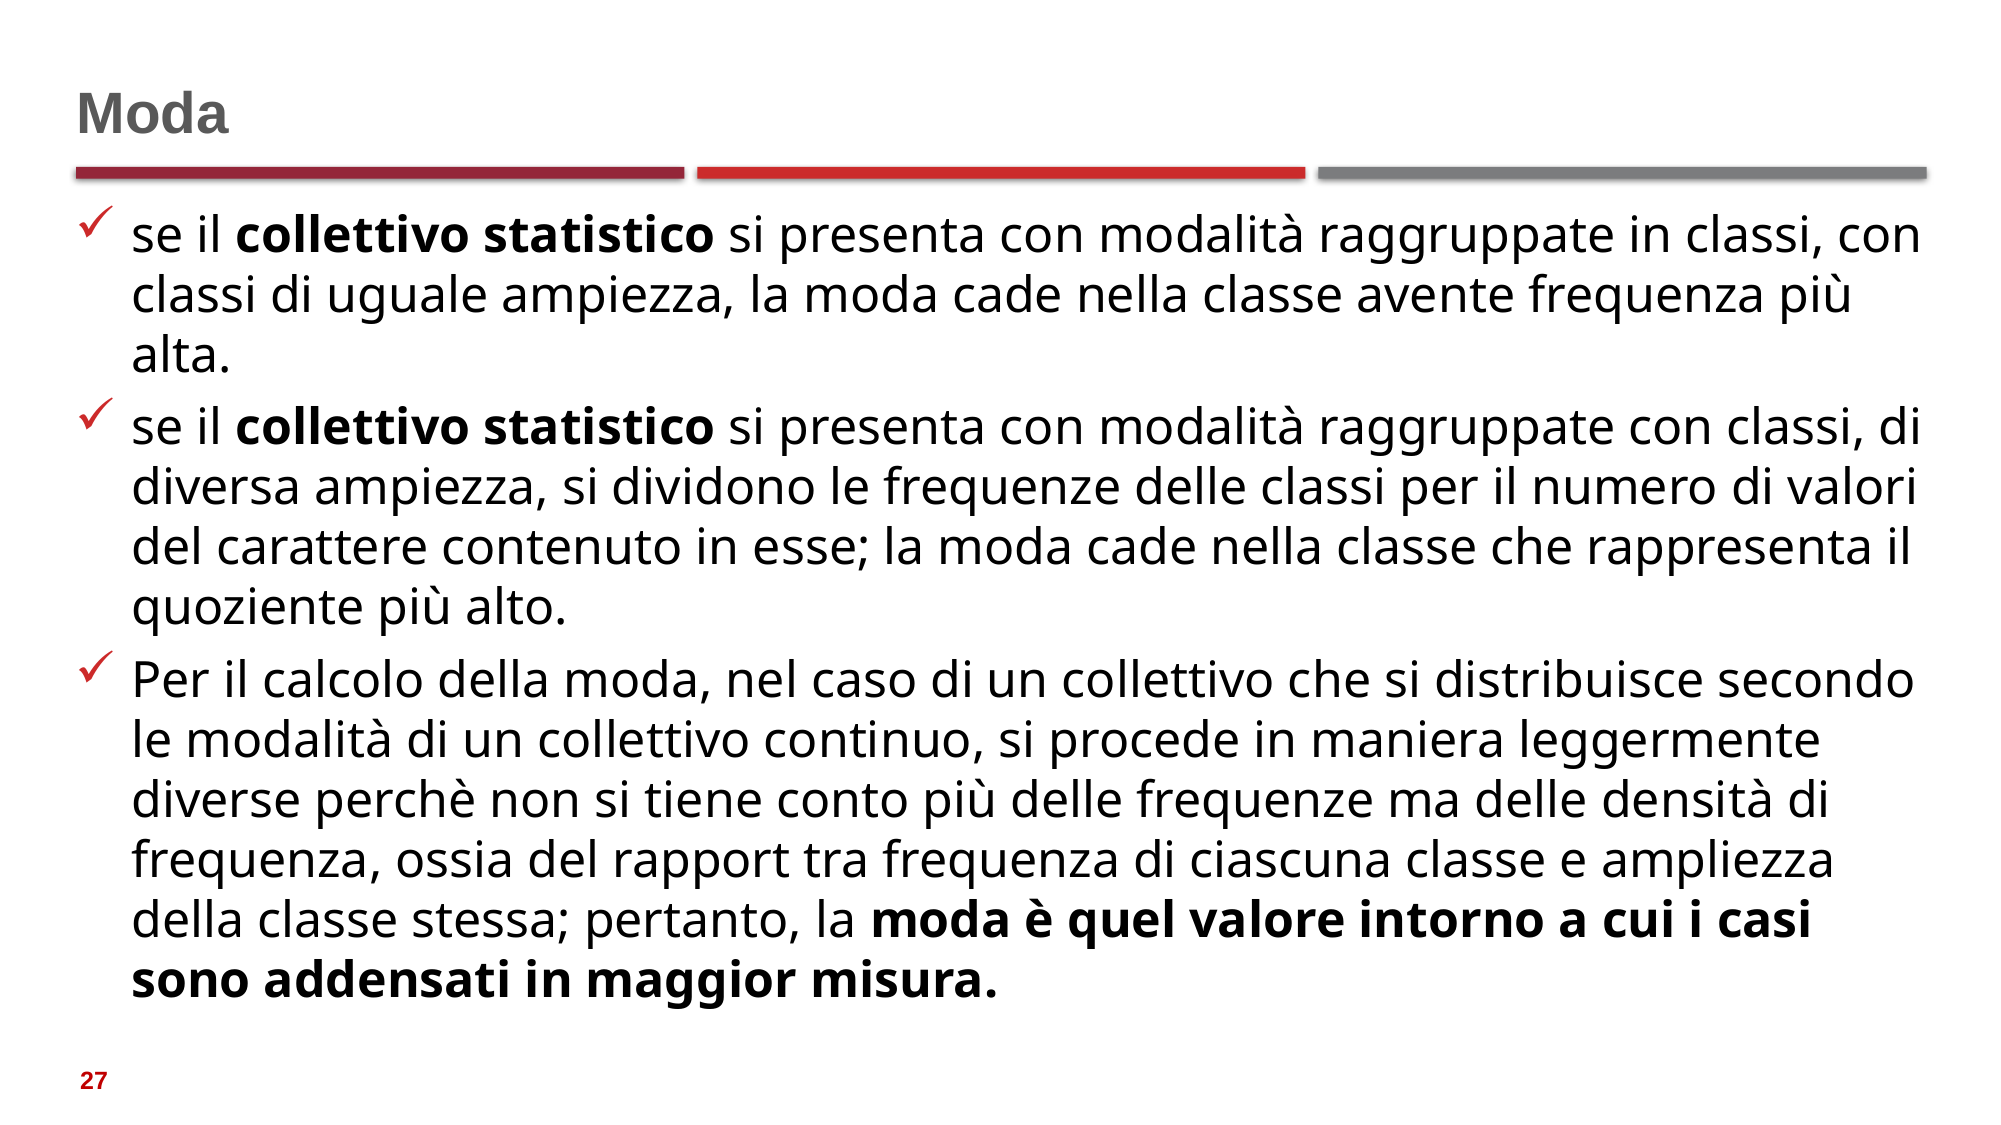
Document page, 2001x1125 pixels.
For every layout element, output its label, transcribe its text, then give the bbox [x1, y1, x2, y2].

slide_number 27 [53, 1049, 136, 1110]
title Moda [76, 82, 1926, 146]
list se il collettivo statistico si presenta con modalità raggruppate in classi, con classi di uguale ampiezza, la moda cade nella classe avente frequenza più alta. se il collettivo statistico si presenta con modalità raggruppate con classi, di diversa ampiezza, si dividono le frequenze delle classi per il numero di valori del carattere contenuto in esse; la moda cade nella classe che rappresenta il quoziente più alto. Per il calcolo della moda, nel caso di un collettivo che si distribuisce secondo le modalità di un collettivo continuo, si procede in maniera leggermente diverse perchè non si tiene conto più delle frequenze ma delle densità di frequenza, ossia del rapport tra frequenza di ciascuna classe e ampliezza della classe stessa; pertanto, la moda è quel valore intorno a cui i casi sono addensati in maggior misura. [75, 202, 1926, 923]
